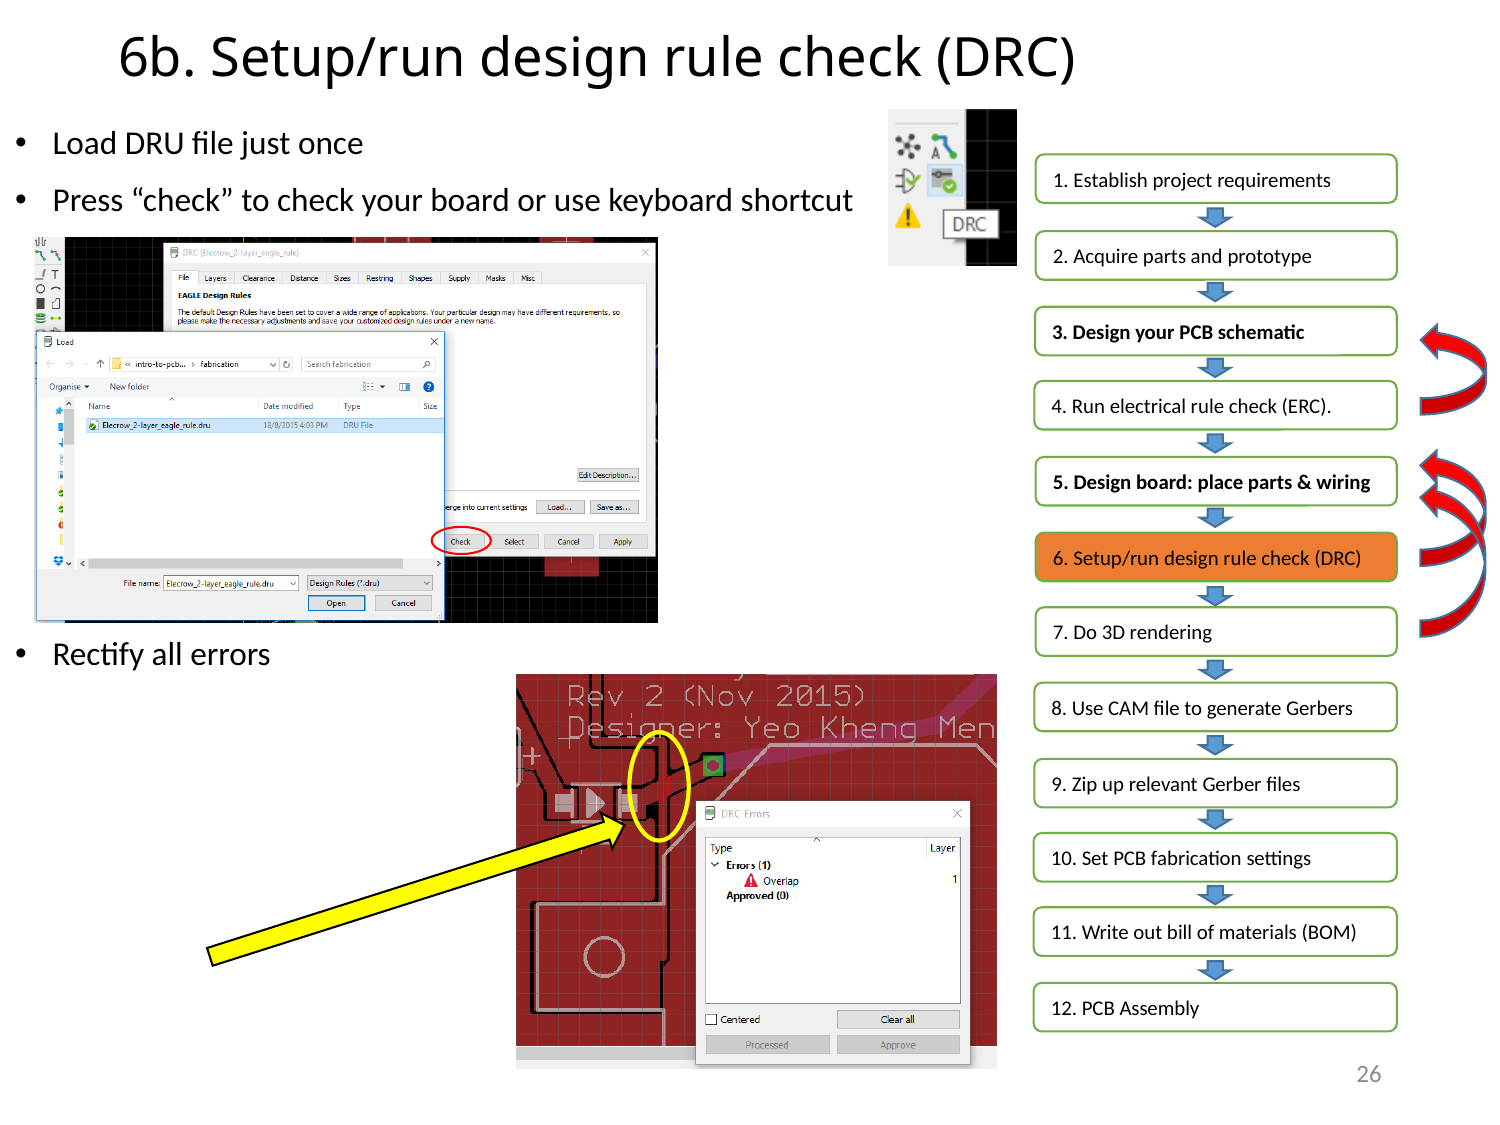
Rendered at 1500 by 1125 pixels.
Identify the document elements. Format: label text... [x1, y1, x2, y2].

text_box [1196, 809, 1235, 830]
text_box [1196, 735, 1235, 756]
text_box [1196, 433, 1235, 454]
text_box 10. Set PCB fabrication settings [1034, 831, 1398, 883]
text_box [1418, 480, 1487, 638]
text_box [1196, 960, 1235, 981]
text_box 11. Write out bill of materials (BOM) [1034, 906, 1398, 957]
text_box [1419, 322, 1488, 416]
text_box 1. Establish project requirements [1034, 153, 1398, 205]
text_box [1419, 532, 1478, 567]
text_box 12. PCB Assembly [1034, 981, 1398, 1033]
text_box [1196, 884, 1235, 906]
title 6b. Setup/run design rule check (DRC) [103, 21, 1397, 97]
text_box [1196, 207, 1235, 228]
text_box 7. Do 3D rendering [1034, 606, 1398, 657]
text_box [1196, 281, 1235, 303]
list Load DRU file just once Press “check” to check your board or use keyboard shortcut Rectify all errors [0, 118, 1034, 1125]
text_box 4. Run electrical rule check (ERC). [1034, 379, 1398, 431]
picture [888, 109, 1017, 266]
text_box 5. Design board: place parts & wiring [1034, 455, 1398, 507]
text_box [1196, 357, 1235, 379]
picture [516, 674, 997, 1069]
text_box [1196, 659, 1235, 681]
text_box 6. Setup/run design rule check (DRC) [1034, 531, 1398, 583]
slide_number 26 [1059, 1042, 1397, 1103]
text_box 8. Use CAM file to generate Gerbers [1034, 681, 1398, 733]
text_box 2. Acquire parts and prototype [1034, 230, 1398, 281]
text_box [1196, 586, 1235, 607]
text_box 9. Zip up relevant Gerber files [1034, 757, 1398, 809]
text_box [1196, 507, 1235, 529]
text_box [205, 848, 516, 968]
picture [34, 237, 658, 624]
text_box [1418, 448, 1487, 534]
text_box 3. Design your PCB schematic [1034, 305, 1398, 357]
